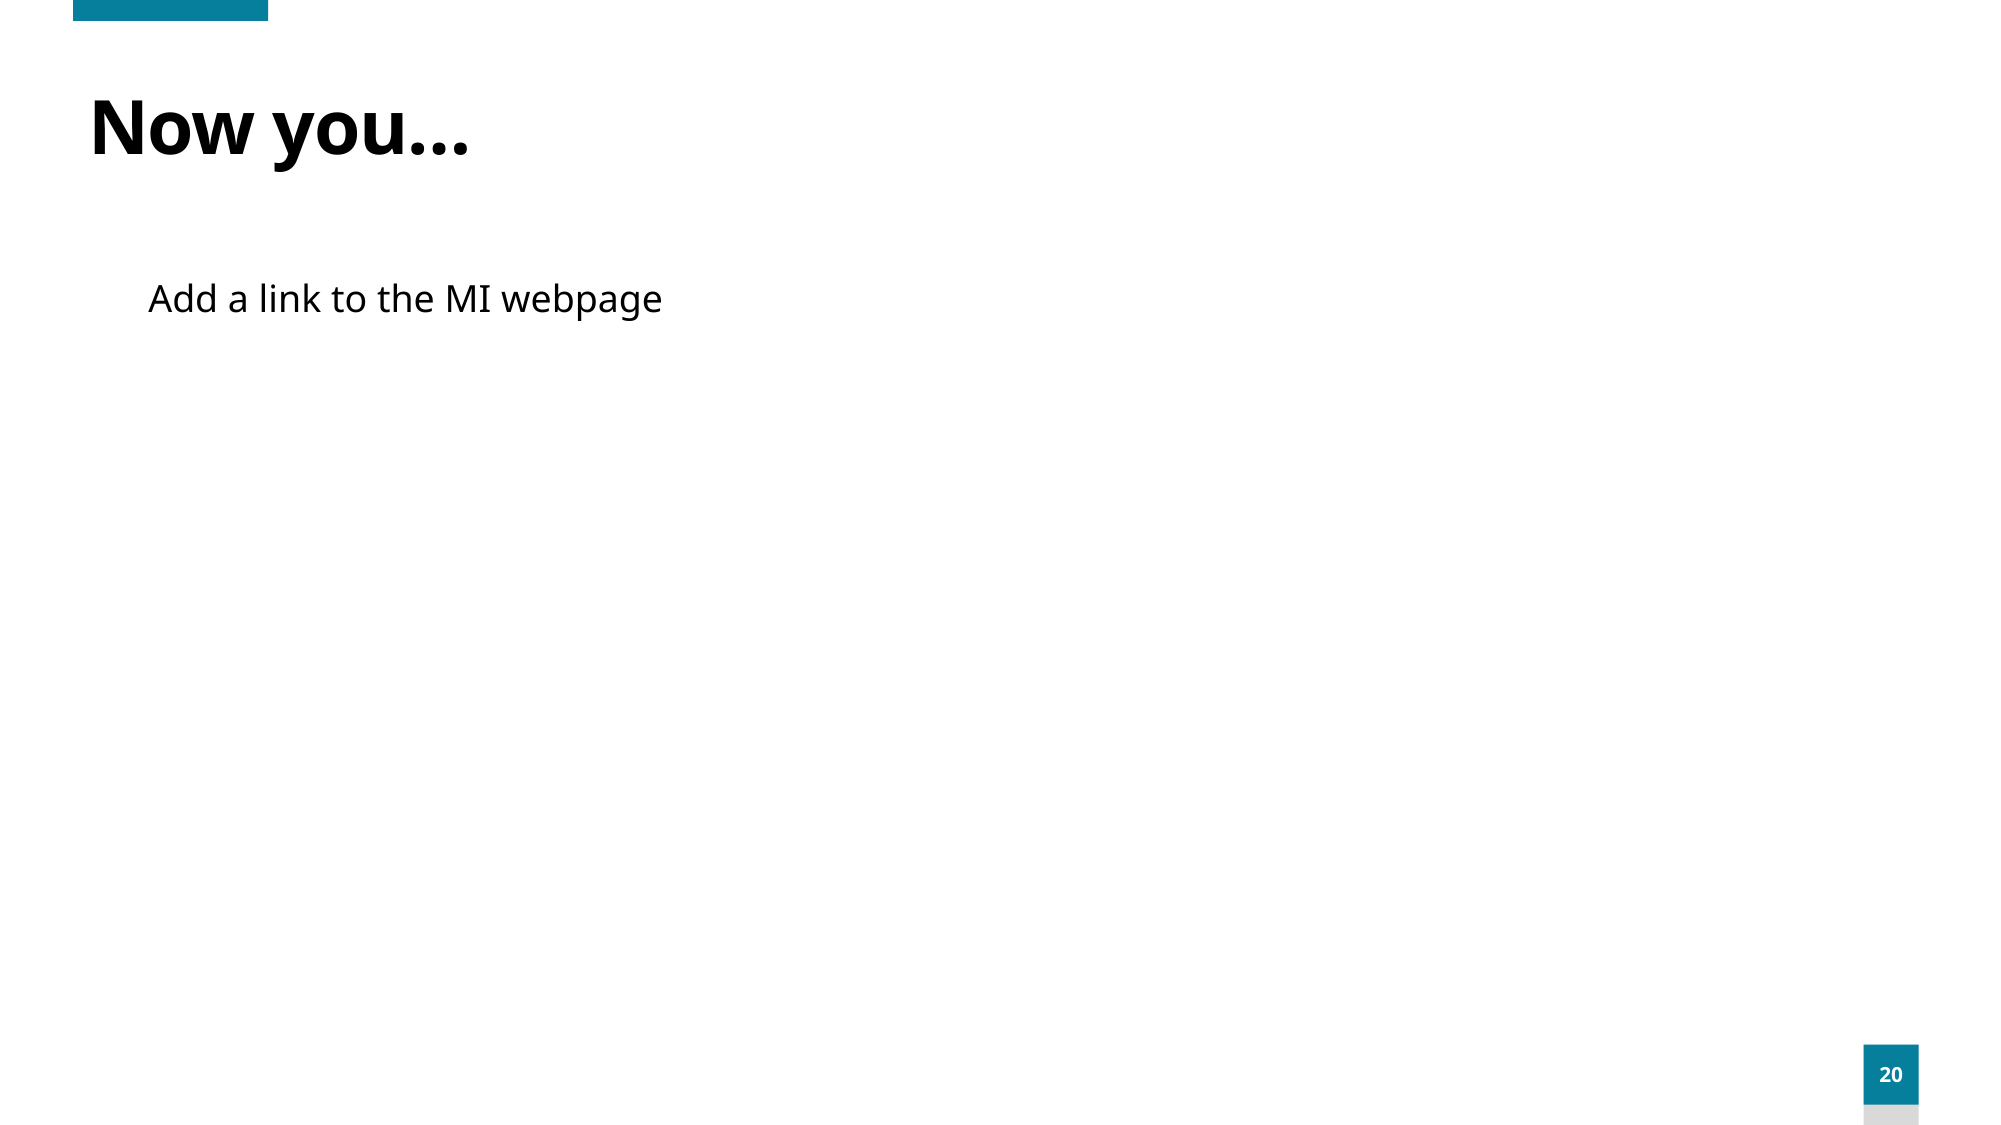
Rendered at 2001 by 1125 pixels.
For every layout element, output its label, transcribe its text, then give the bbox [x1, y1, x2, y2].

text_box Add a link to the MI webpage [133, 267, 1632, 328]
title Now you… [73, 82, 1907, 179]
